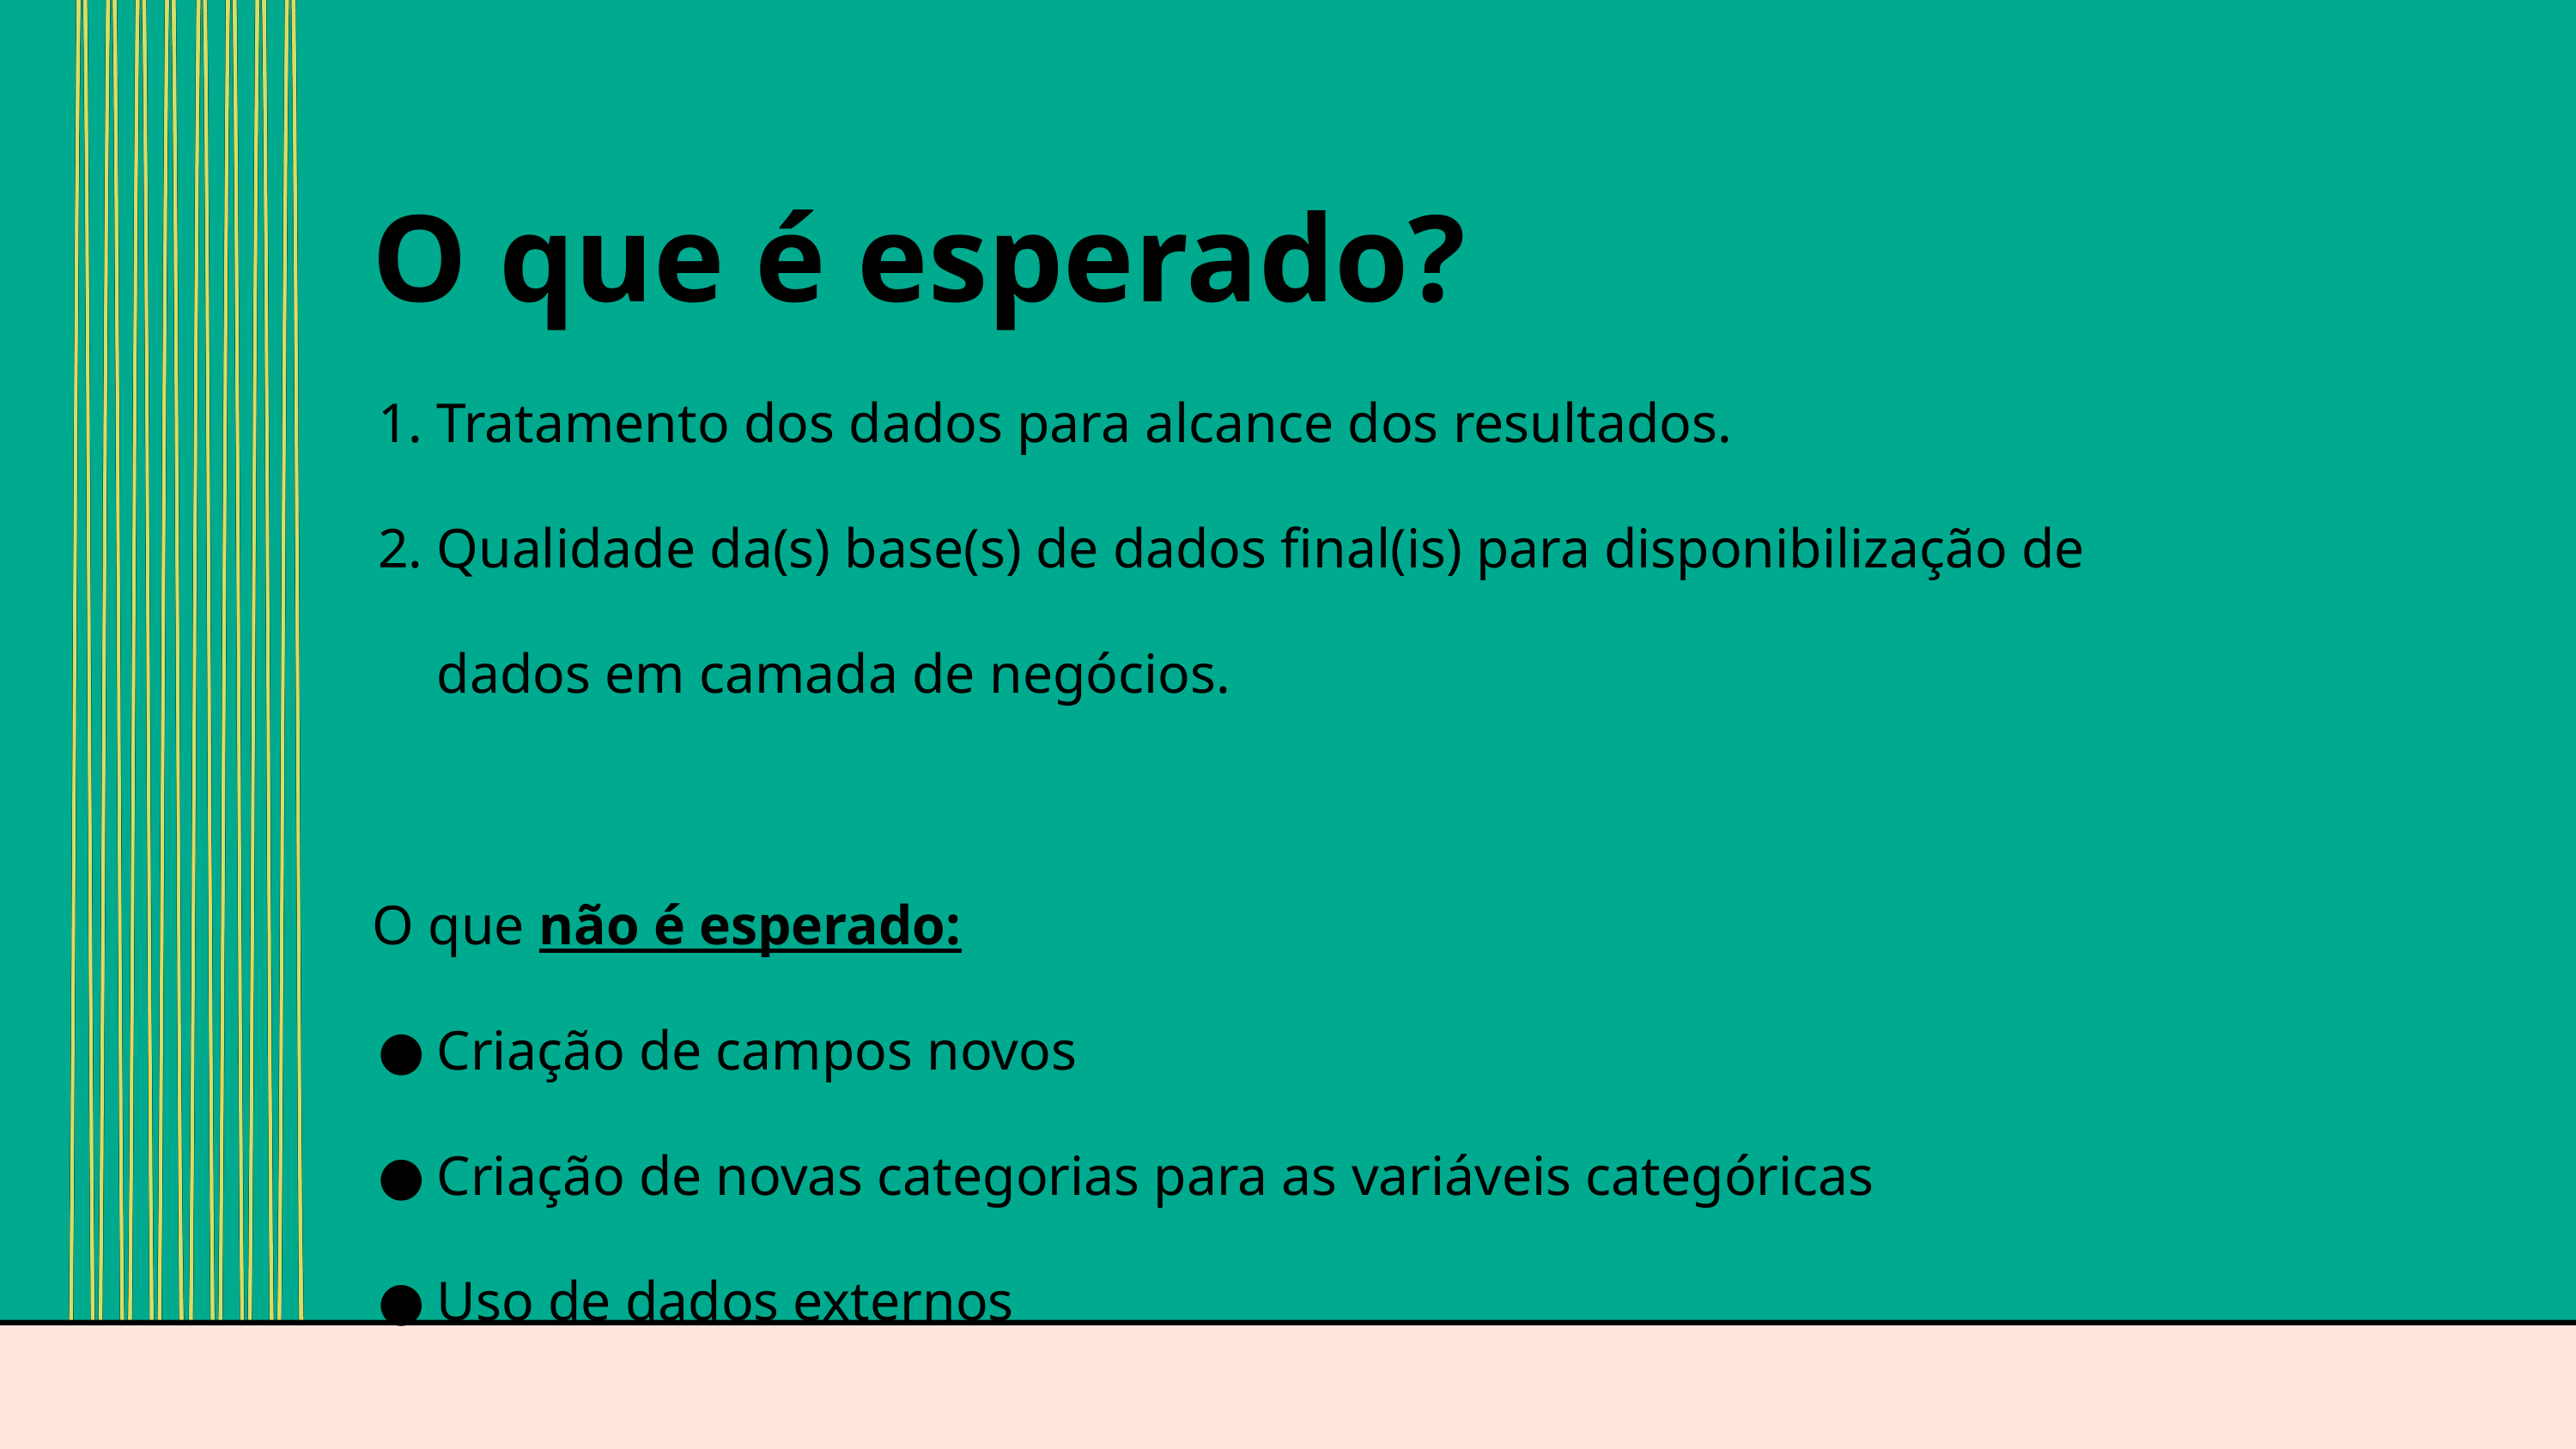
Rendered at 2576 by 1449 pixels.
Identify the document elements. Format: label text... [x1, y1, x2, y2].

text_box [67, 0, 307, 1319]
text_box Tratamento dos dados para alcance dos resultados. Qualidade da(s) base(s) de dados final(is) para disponibilização de dados em camada de negócios. O que não é esperado: Criação de campos novos Criação de novas categorias para as variáveis categóricas Uso de dados externos [372, 328, 2139, 1319]
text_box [0, 1319, 2576, 1449]
text_box O que é esperado? [372, 127, 2405, 326]
